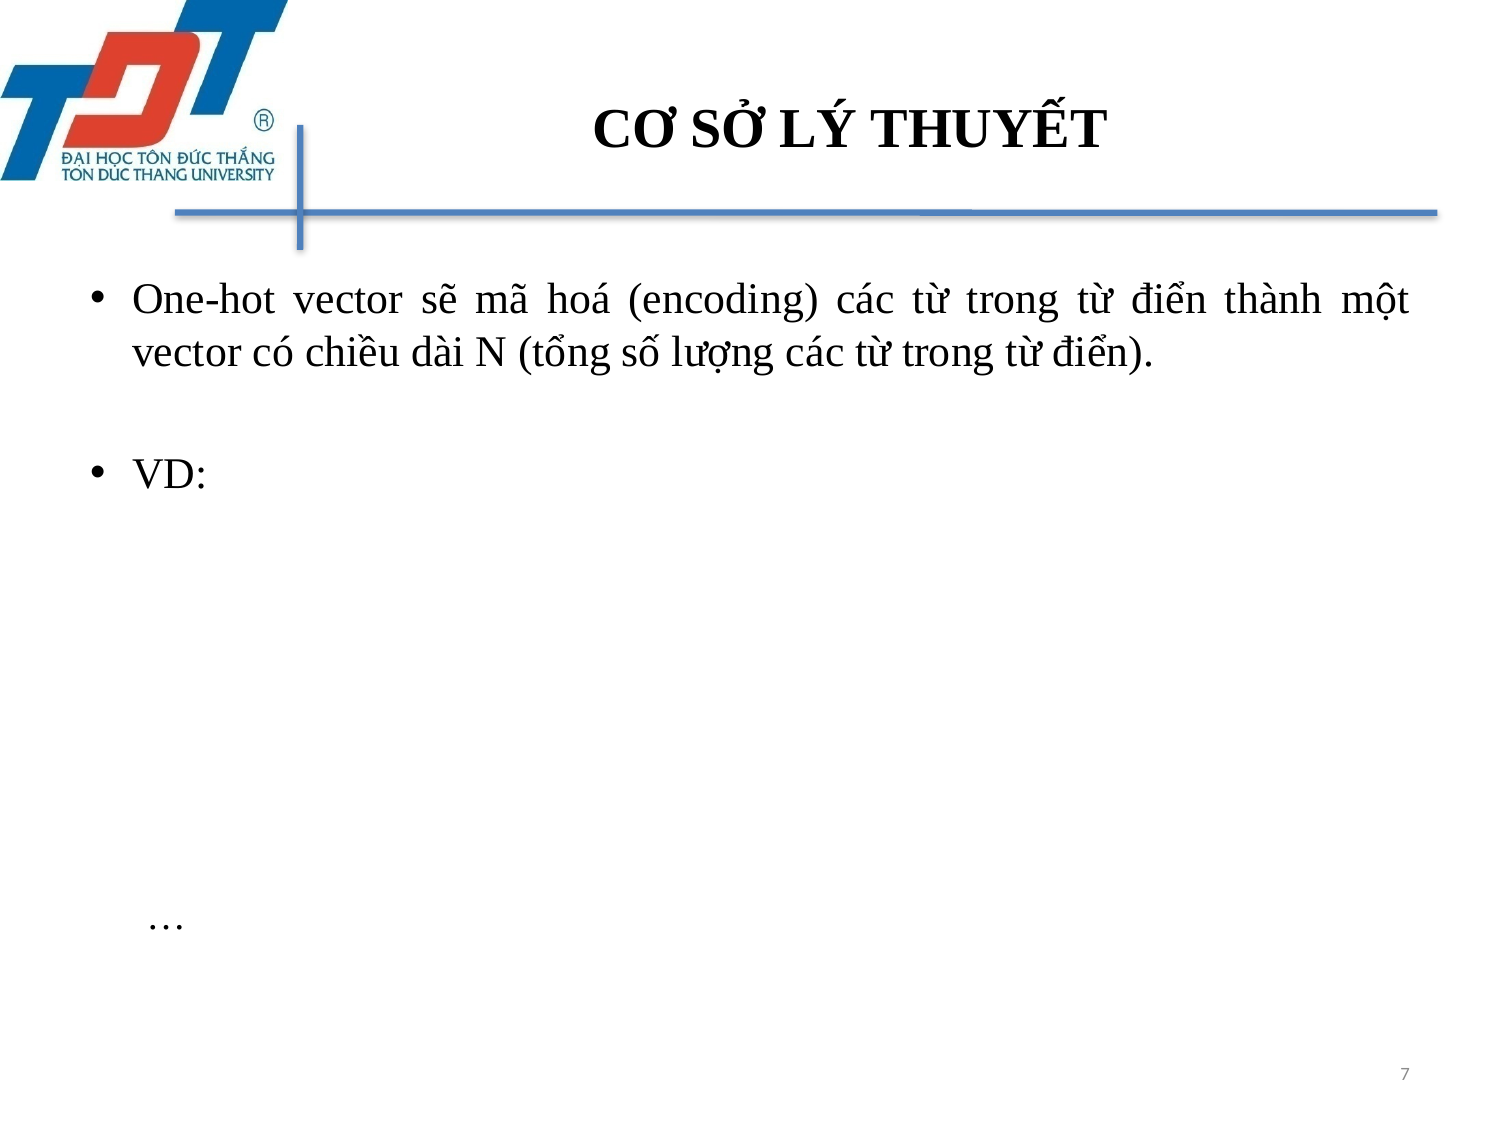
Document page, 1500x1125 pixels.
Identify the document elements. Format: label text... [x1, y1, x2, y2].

slide_number 7 [1074, 1042, 1425, 1103]
picture [0, 0, 288, 181]
title CƠ SỞ LÝ THUYẾT [174, 31, 1500, 219]
